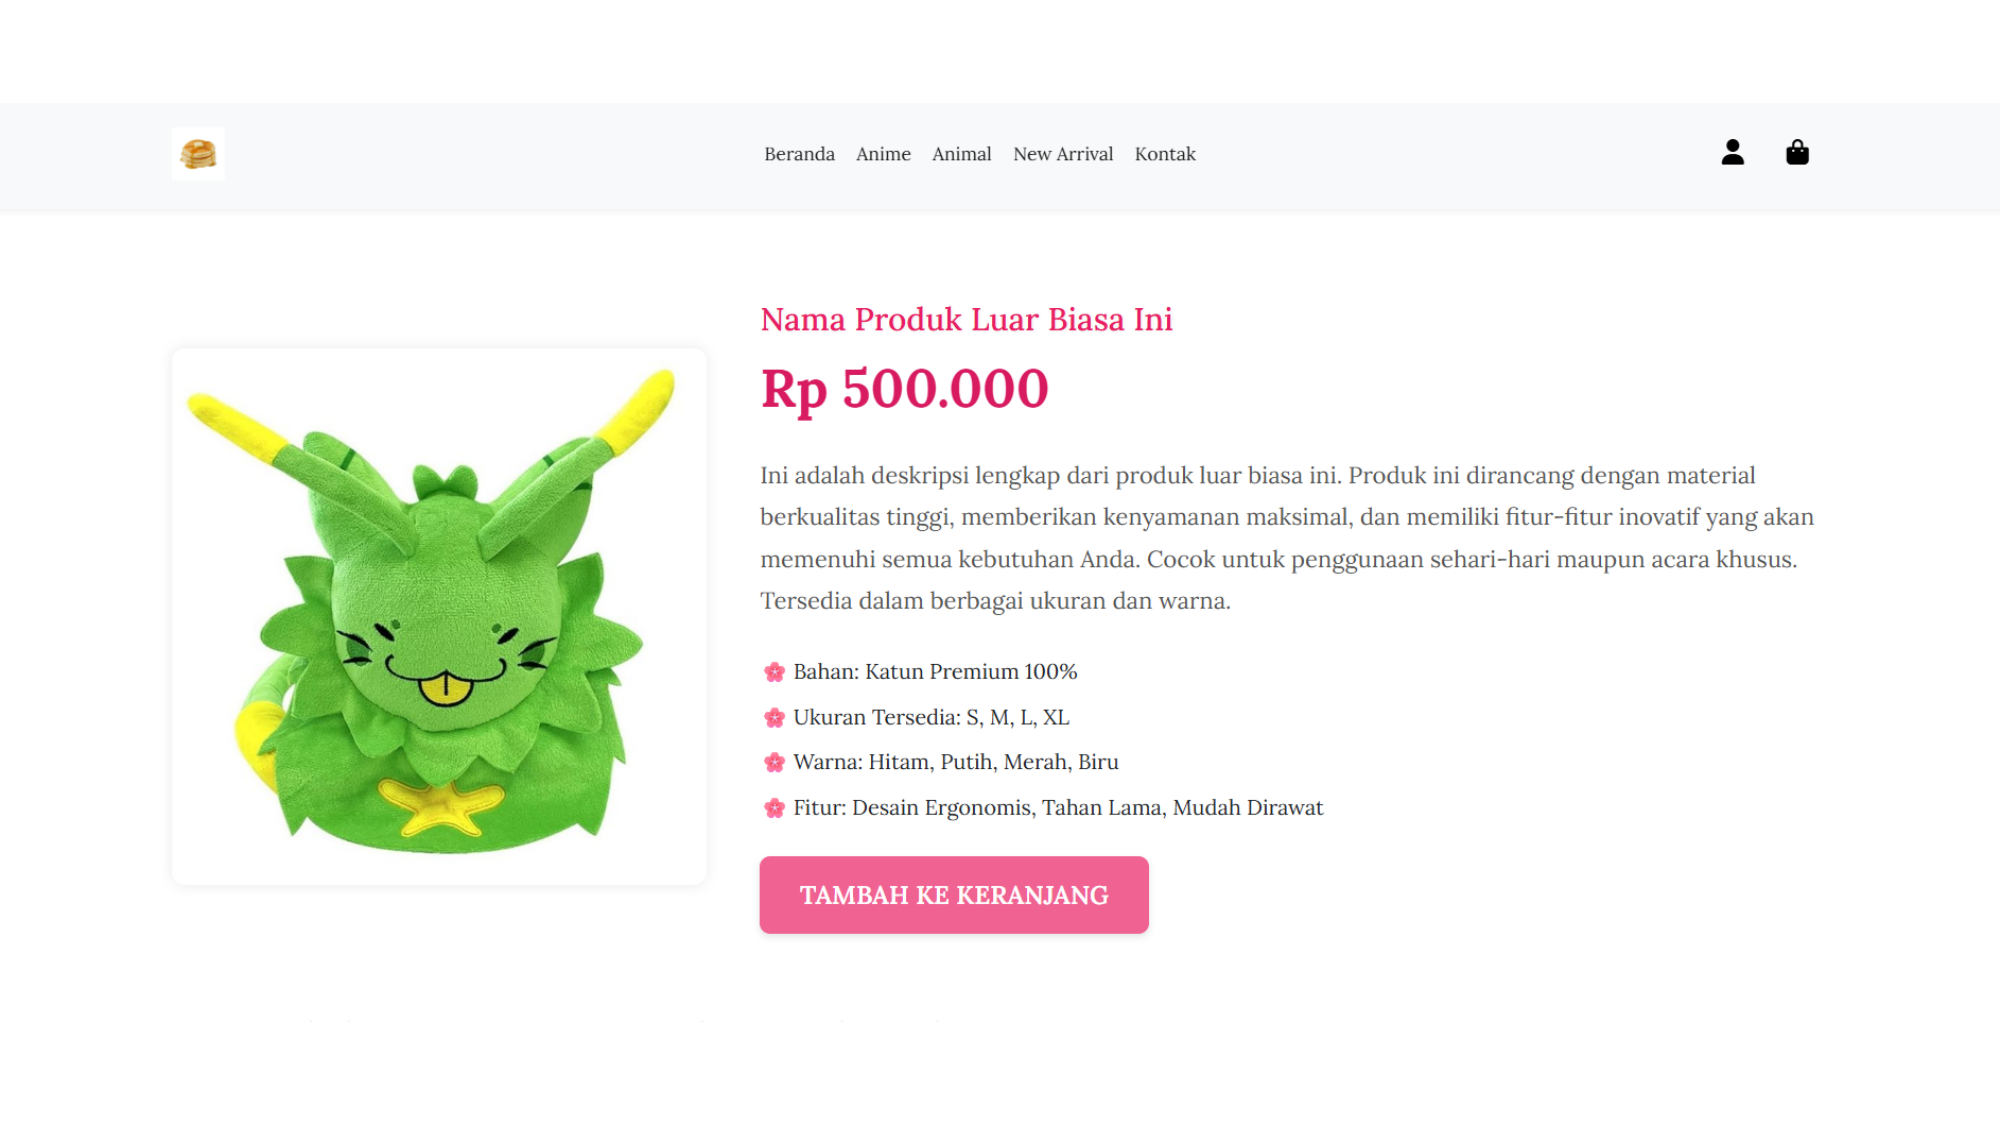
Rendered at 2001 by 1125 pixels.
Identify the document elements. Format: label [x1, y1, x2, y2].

picture [0, 103, 2000, 1022]
